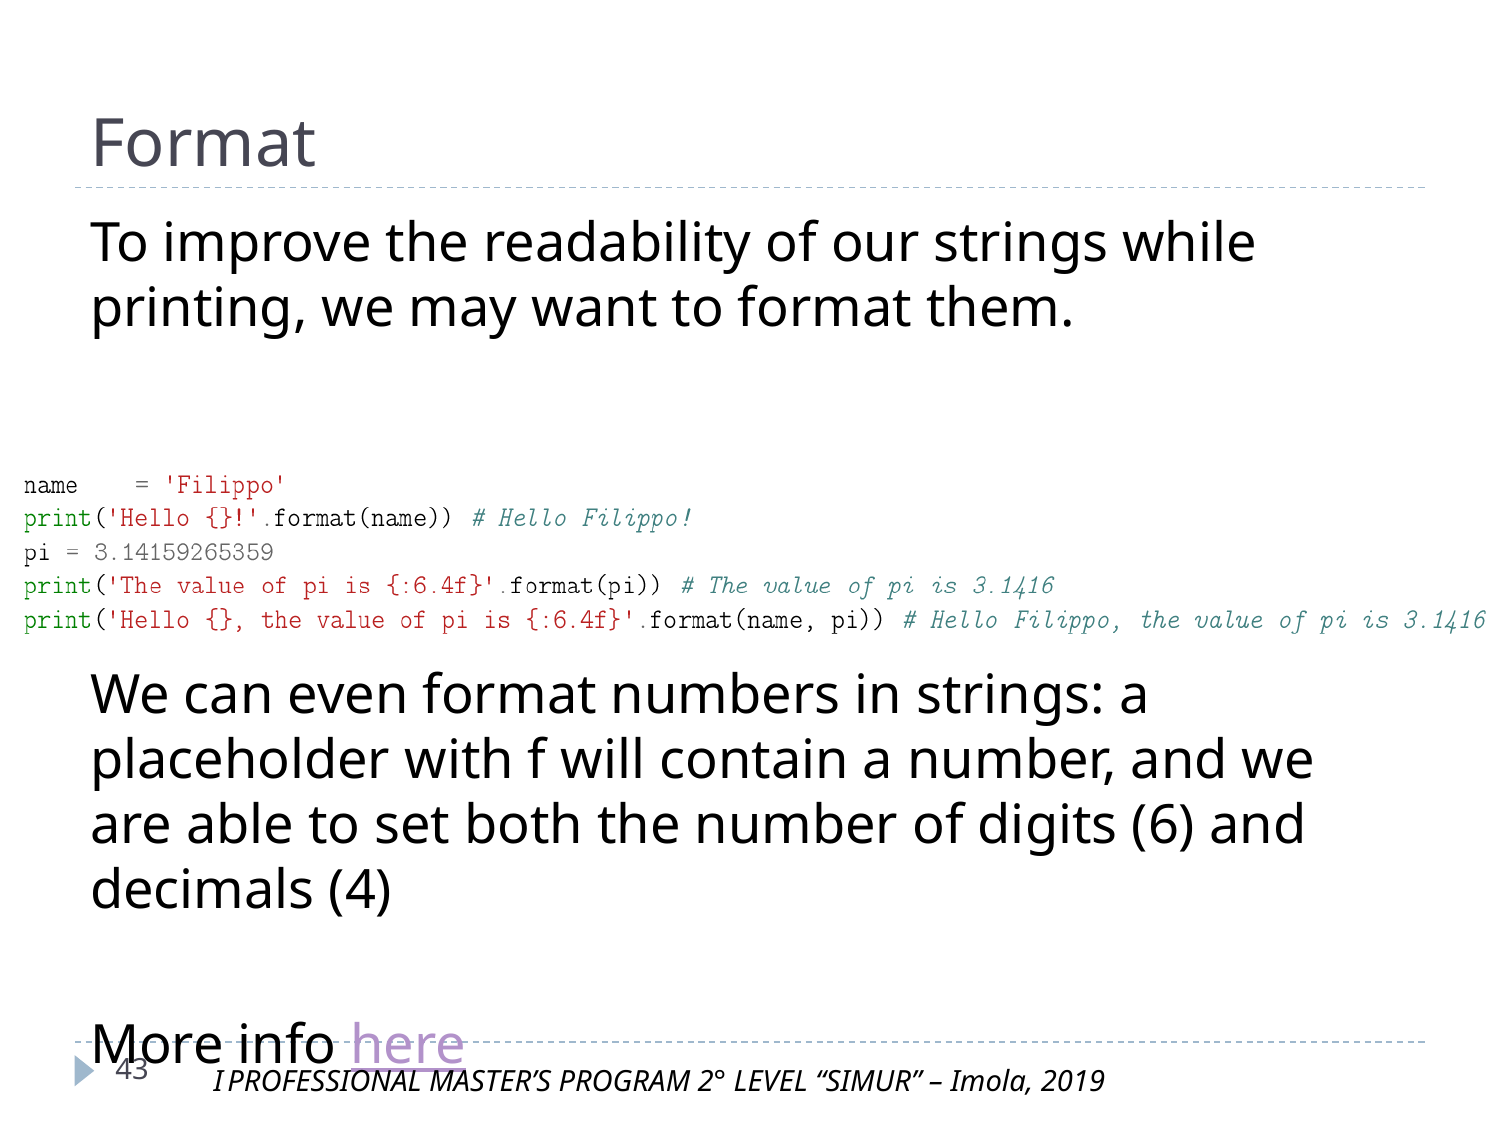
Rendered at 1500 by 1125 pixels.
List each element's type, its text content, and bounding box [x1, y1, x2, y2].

picture [0, 465, 1486, 761]
title Format [75, 24, 1425, 188]
text_box I PROFESSIONAL MASTER’S PROGRAM 2° LEVEL “SIMUR” – Imola, 2019 [198, 1054, 1302, 1106]
list To improve the readability of our strings while printing, we may want to format them. We can even format numbers in strings: a placeholder with f will contain a number, and we are able to set both the number of digits (6) and decimals (4) More info here [75, 200, 1425, 463]
list To improve the readability of our strings while printing, we may want to format them. We can even format numbers in strings: a placeholder with f will contain a number, and we are able to set both the number of digits (6) and decimals (4) More info here [75, 771, 1425, 1026]
slide_number ‹#› [100, 1042, 426, 1103]
